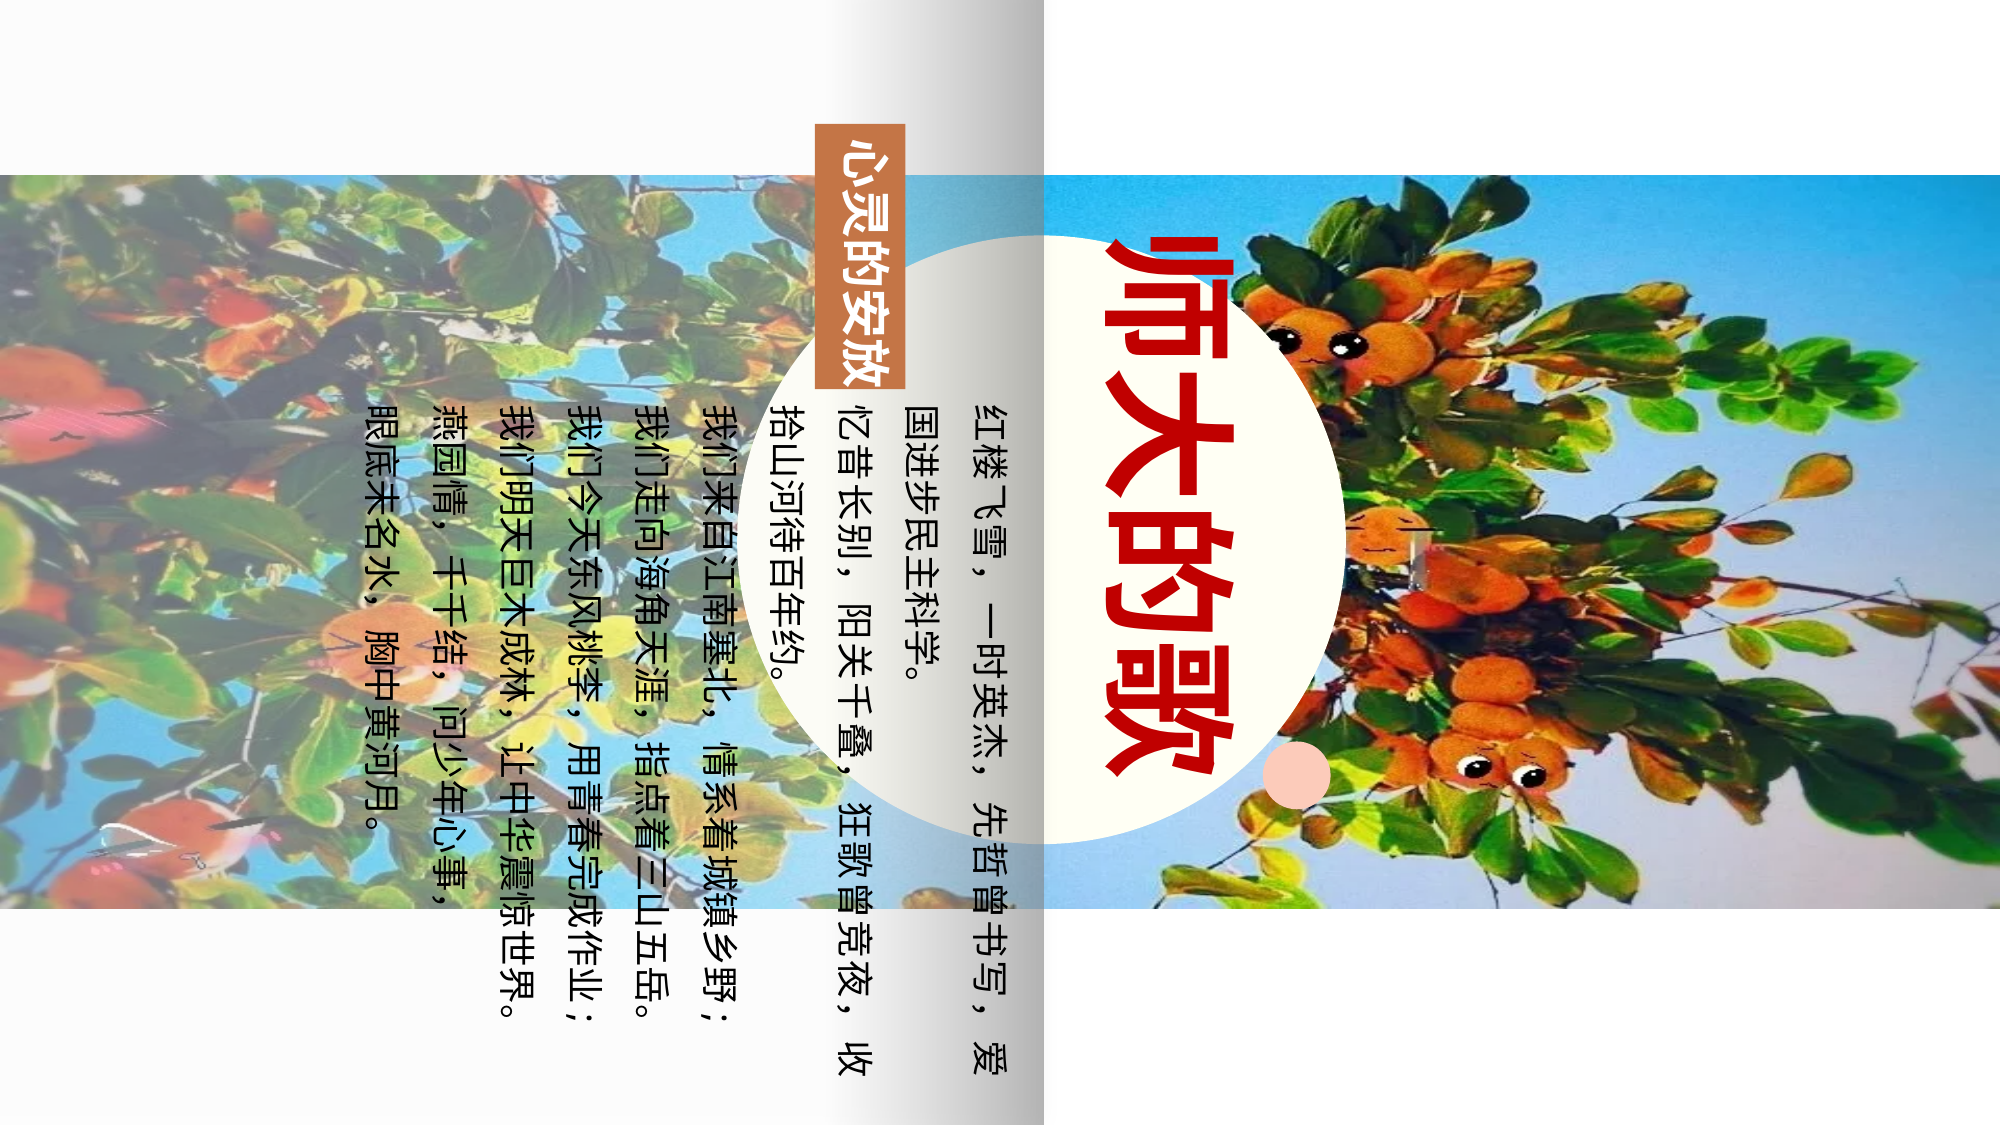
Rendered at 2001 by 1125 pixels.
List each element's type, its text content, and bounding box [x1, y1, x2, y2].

text_box 红楼飞雪，一时英杰，先哲曾书写，爱国进步民主科学。 忆昔长别，阳关千叠，狂歌曾竞夜，收拾山河待百年约。 我们来自江南塞北，情系着城镇乡野; 我们走向海角天涯，指点着三山五岳。 我们今天东风桃李，用青春完成作业; 我们明天巨木成林，让中华震惊世界。 燕园情，千千结，问少年心事， 眼底未名水，胸中黄河月。 [332, 909, 1044, 1093]
text_box 心灵的安放 [814, 123, 906, 175]
text_box [0, 909, 1044, 1125]
picture [0, 175, 2000, 909]
text_box [0, 0, 1044, 175]
